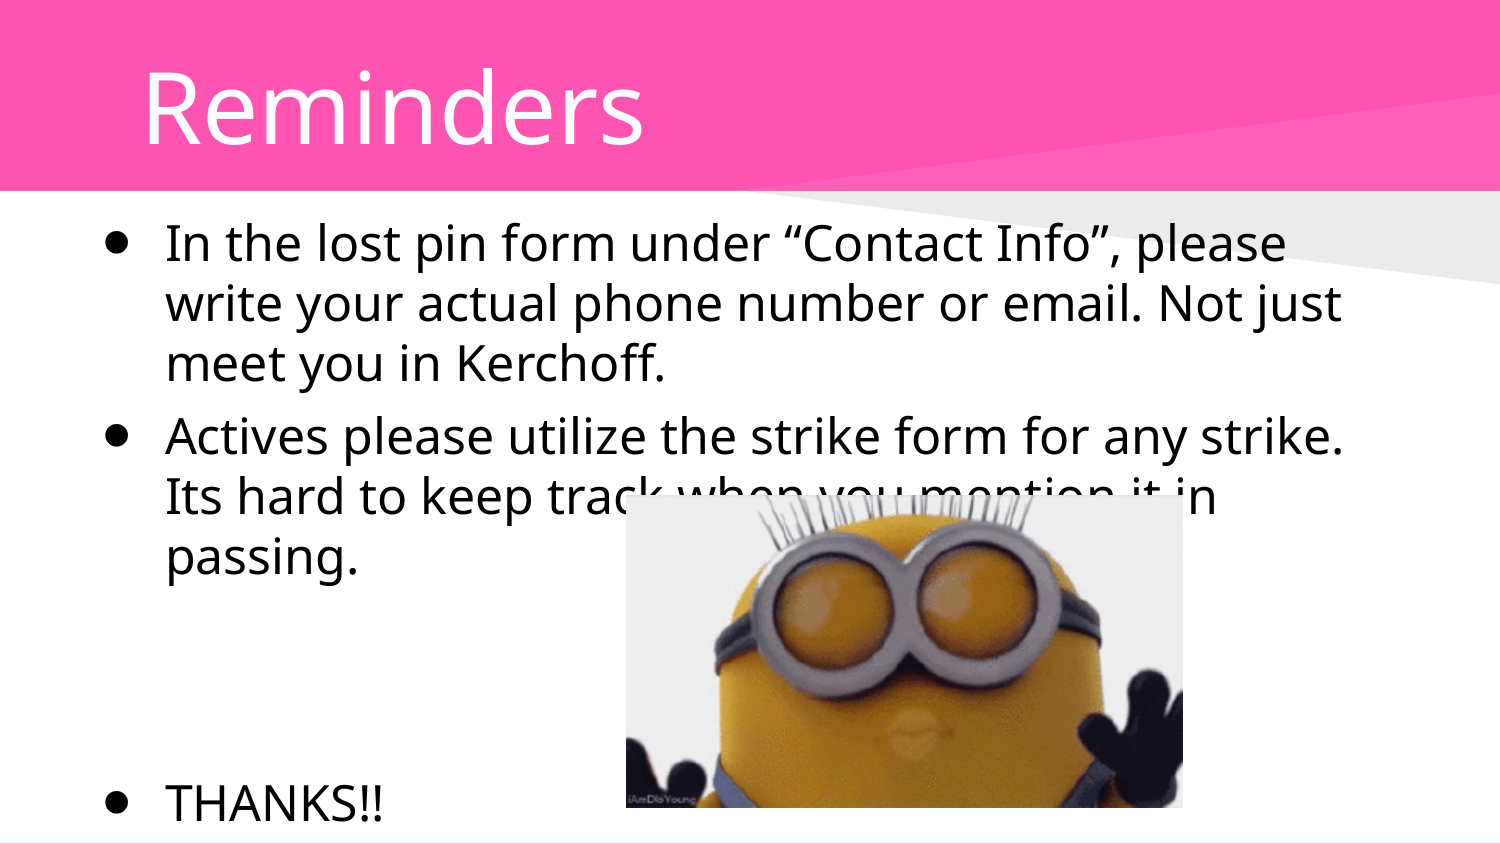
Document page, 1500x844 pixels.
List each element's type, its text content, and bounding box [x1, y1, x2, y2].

list In the lost pin form under “Contact Info”, please write your actual phone number or email. Not just meet you in Kerchoff. Actives please utilize the strike form for any strike. Its hard to keep track when you mention it in passing. THANKS!! [75, 196, 1425, 808]
picture [626, 495, 1184, 809]
title Reminders [75, 33, 1425, 175]
